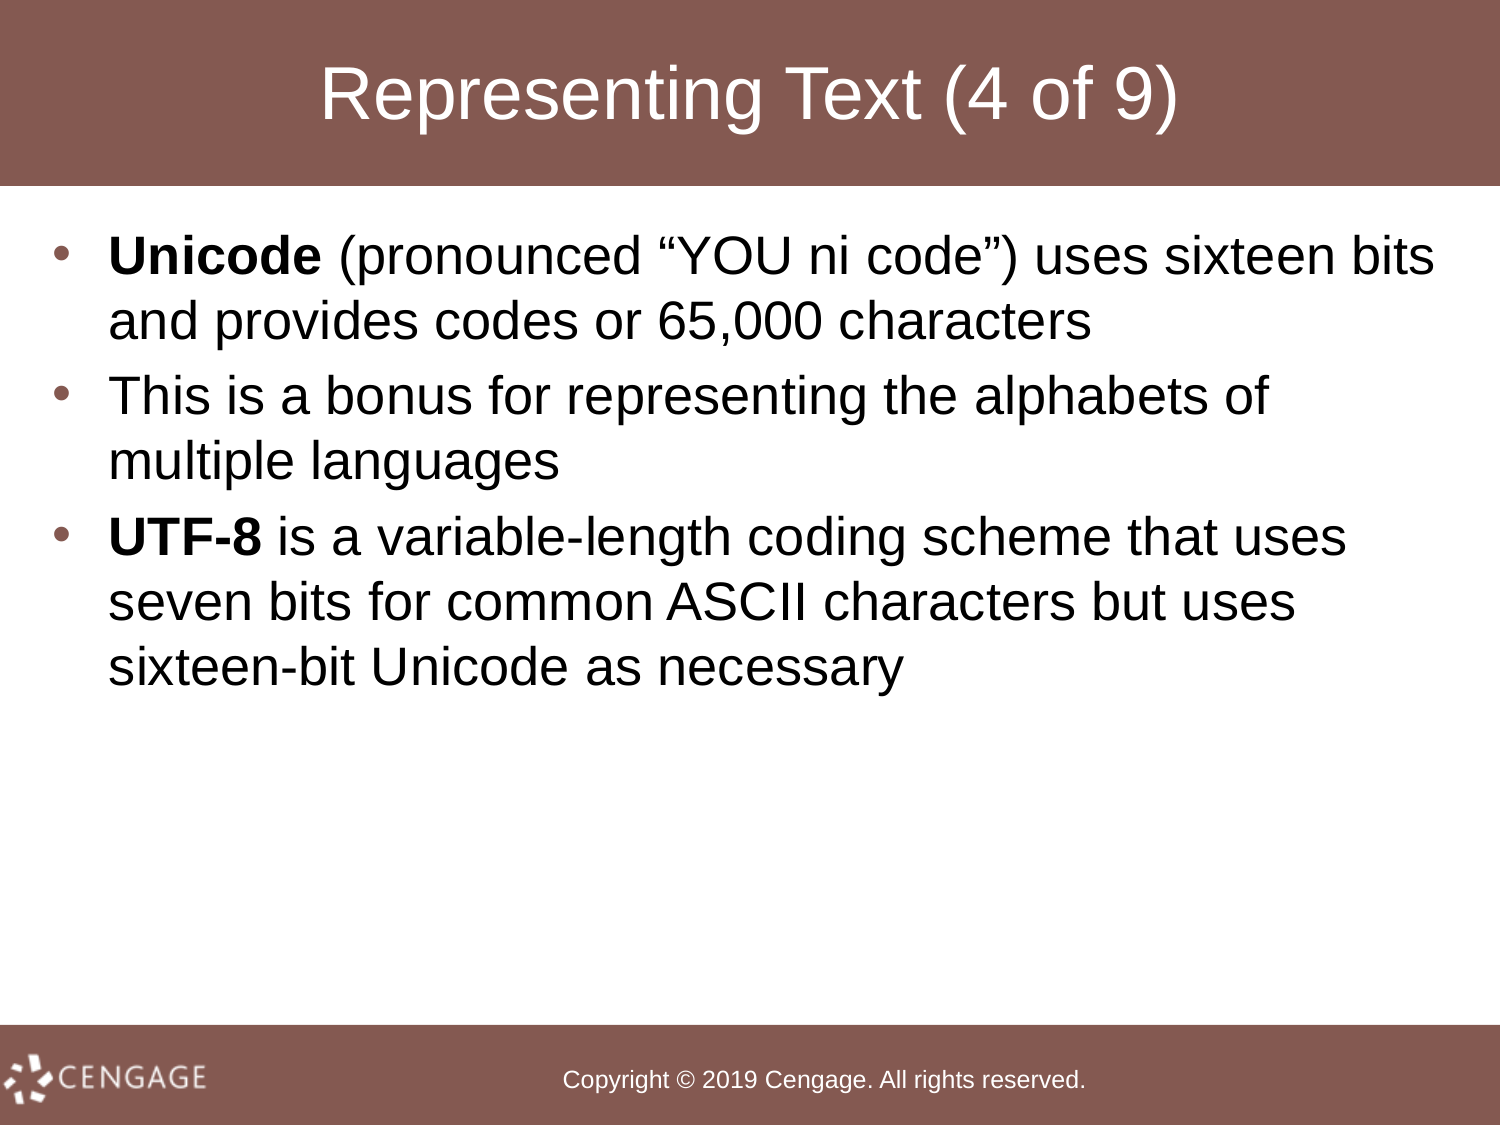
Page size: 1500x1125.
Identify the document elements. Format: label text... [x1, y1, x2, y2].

title Representing Text (4 of 9) [75, 4, 1425, 175]
list Unicode (pronounced “YOU ni code”) uses sixteen bits and provides codes or 65,000 characters This is a bonus for representing the alphabets of multiple languages UTF-8 is a variable-length coding scheme that uses seven bits for common ASCII characters but uses sixteen-bit Unicode as necessary [37, 212, 1475, 1005]
picture [0, 1051, 211, 1106]
